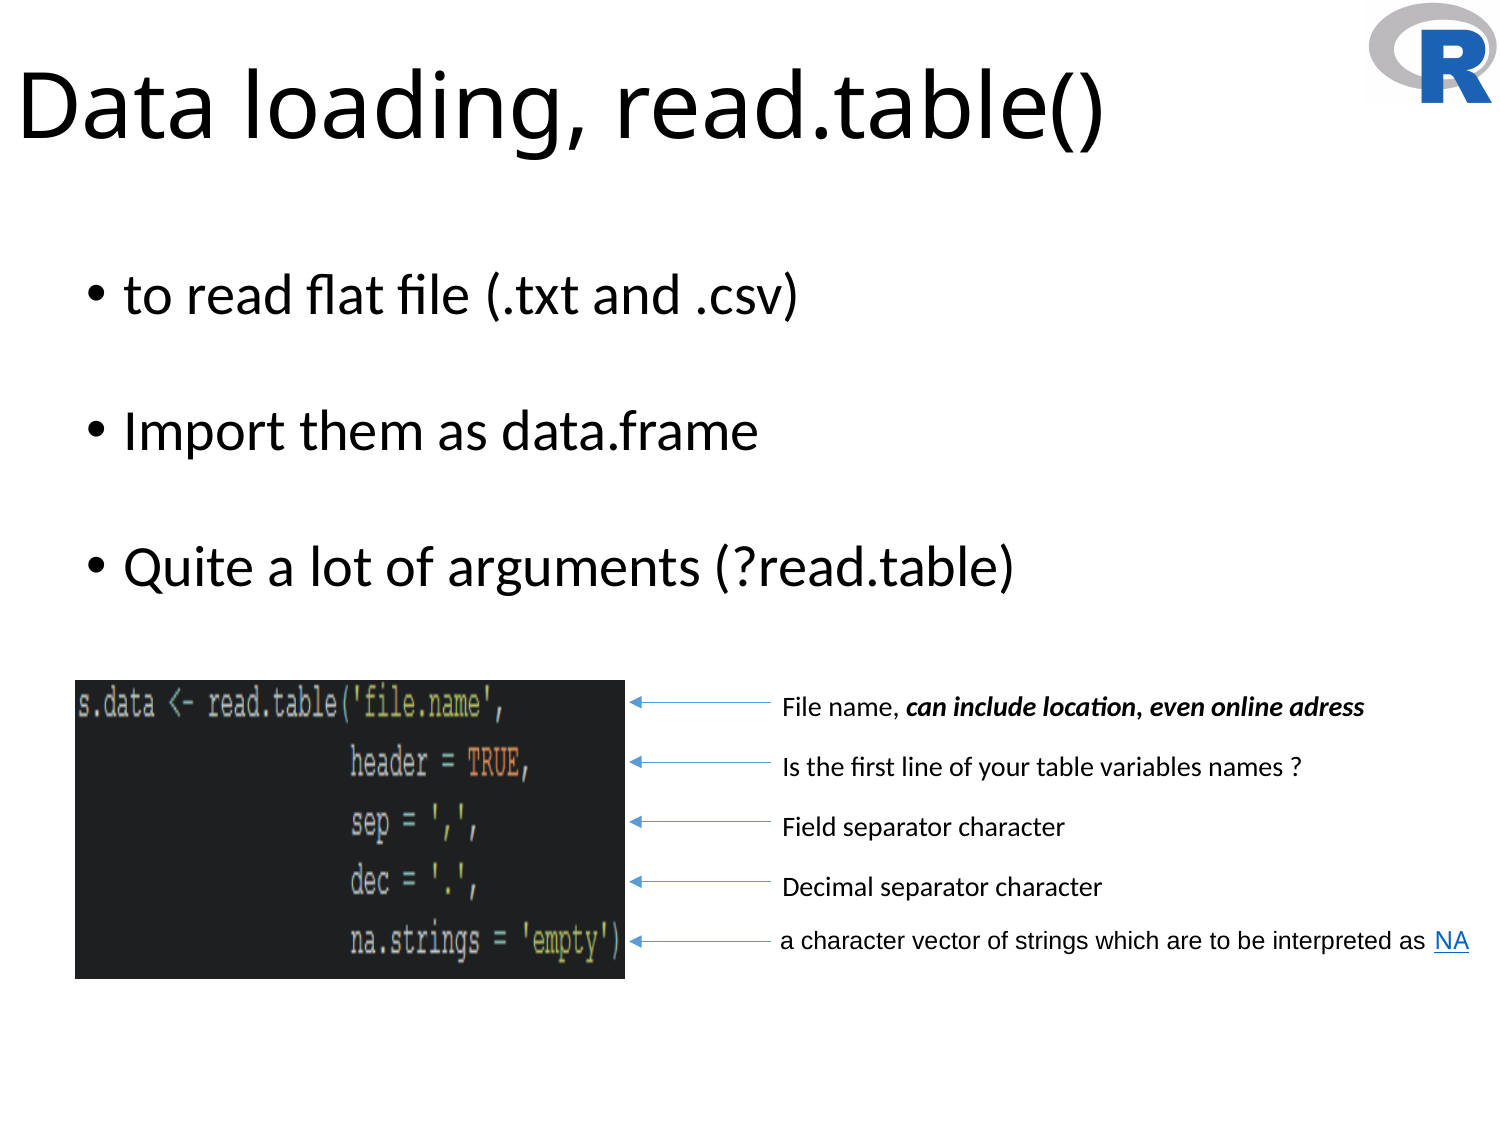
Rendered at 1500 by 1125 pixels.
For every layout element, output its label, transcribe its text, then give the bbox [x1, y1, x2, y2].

text_box Field separator character [767, 800, 1331, 850]
list to read flat file (.txt and .csv) Import them as data.frame Quite a lot of arguments (?read.table) [71, 256, 1366, 971]
text_box Decimal separator character [767, 860, 1331, 910]
text_box Is the first line of your table variables names ? [767, 740, 1331, 790]
picture [1365, 0, 1500, 107]
text_box a character vector of strings which are to be interpreted as NA [768, 919, 1487, 965]
picture [75, 680, 625, 979]
title Data loading, read.table() [0, 0, 1500, 218]
text_box File name, can include location, even online adress [767, 680, 1441, 730]
